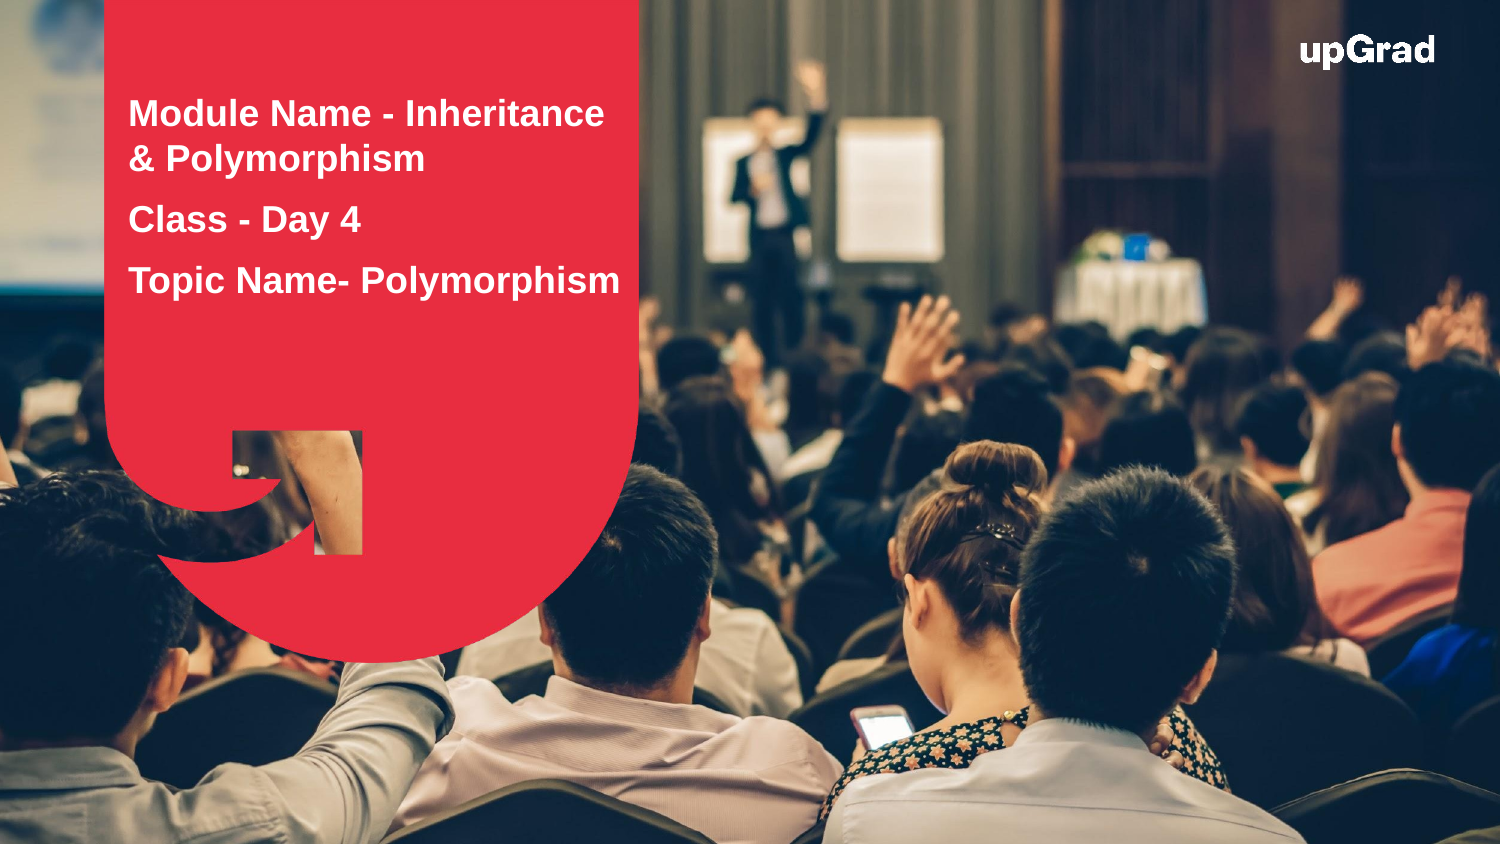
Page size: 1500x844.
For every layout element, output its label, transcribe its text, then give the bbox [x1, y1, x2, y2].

text_box [1300, 34, 1435, 71]
text_box [0, 0, 1500, 844]
text_box Module Name - Inheritance & Polymorphism Class - Day 4 Topic Name- Polymorphism [128, 70, 638, 490]
text_box [104, 0, 639, 663]
